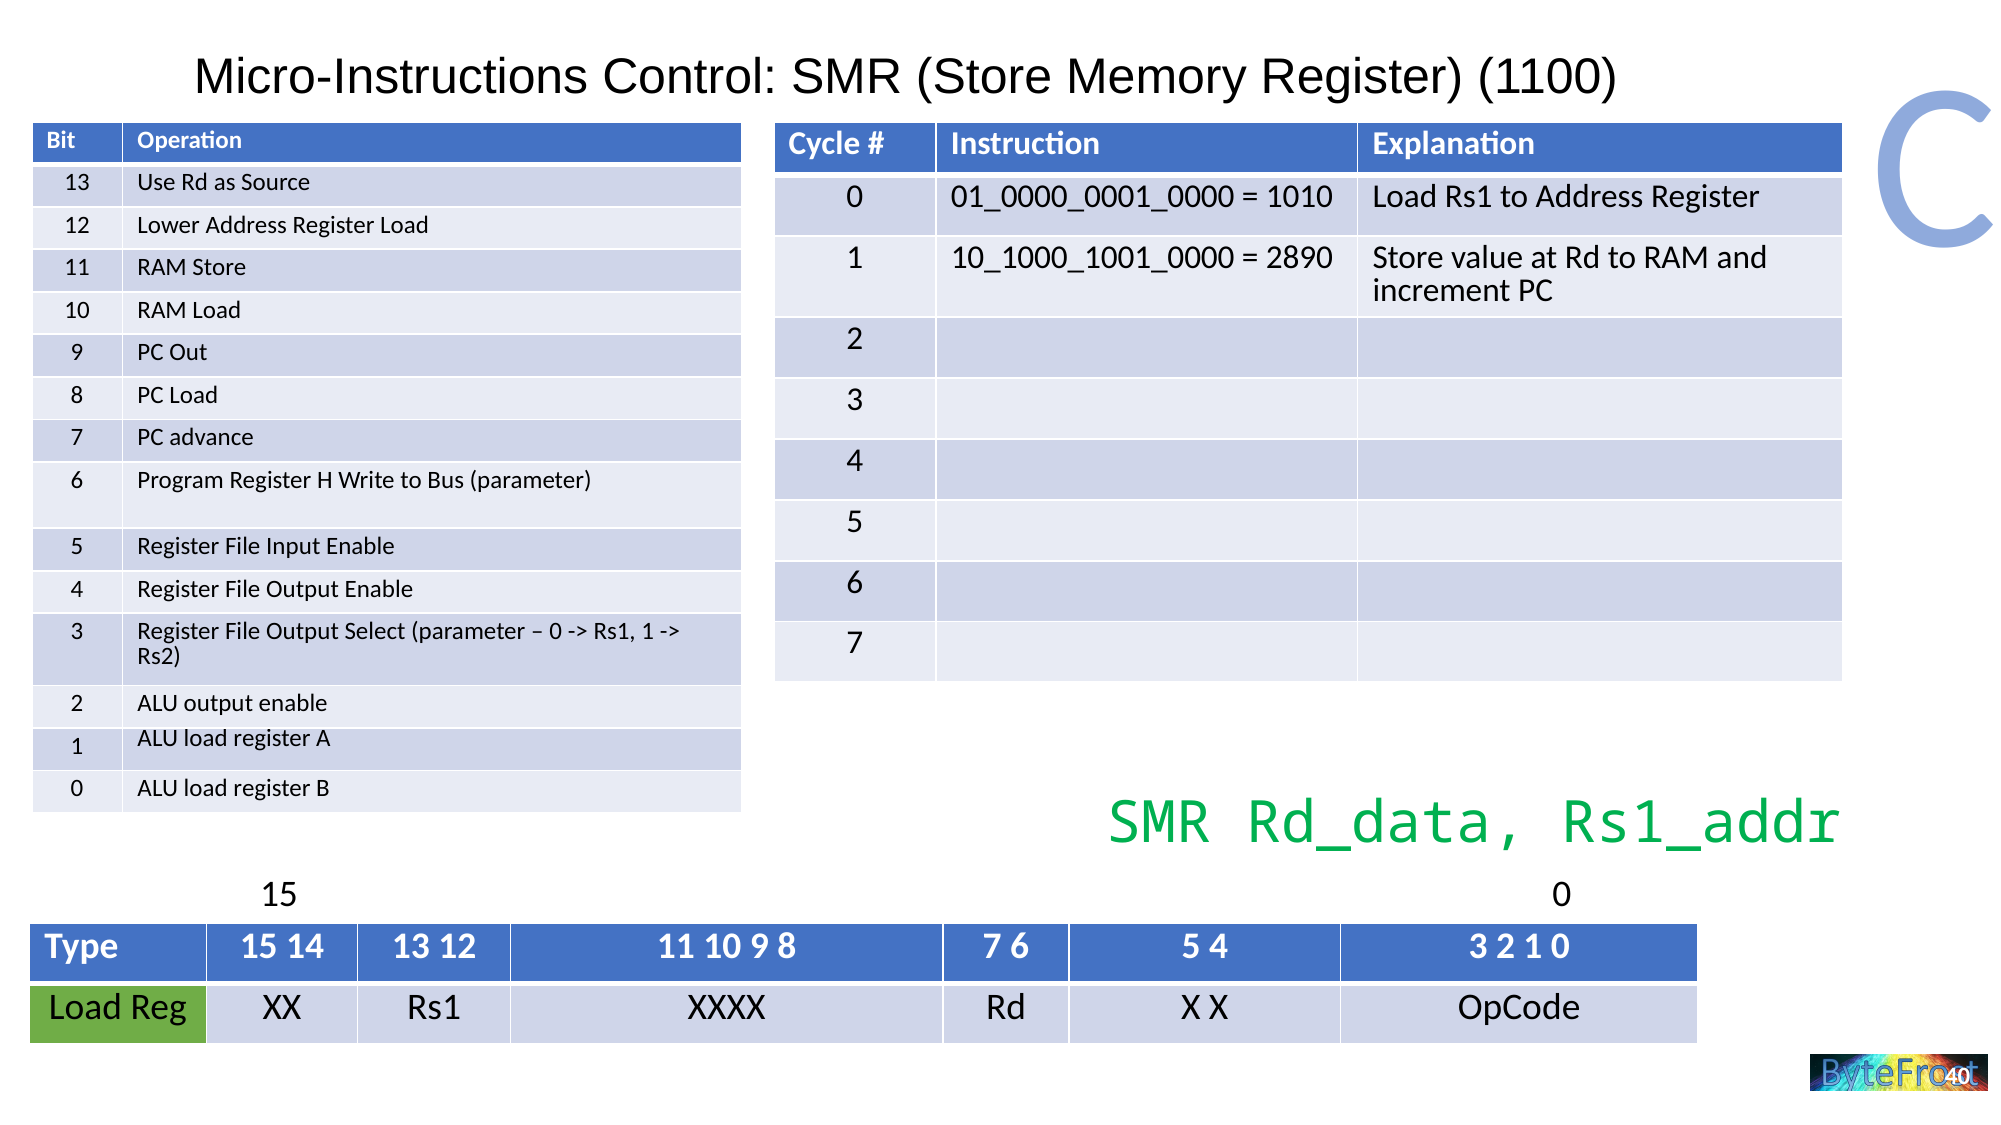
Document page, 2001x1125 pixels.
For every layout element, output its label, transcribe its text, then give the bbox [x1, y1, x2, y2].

table_cell 9 [33, 335, 122, 376]
table_cell 3 [775, 379, 935, 438]
subtitle Micro-Instructions Control: SMR (Store Memory Register) (1100) [156, 35, 1657, 104]
table_cell 7 [775, 622, 935, 681]
table_cell ALU output enable [123, 686, 741, 727]
table_cell [937, 379, 1357, 438]
table_header Instruction [937, 123, 1357, 172]
table_cell 2 [33, 686, 122, 727]
table_cell Lower Address Register Load [123, 208, 741, 248]
table_header Cycle # [775, 123, 935, 172]
table_cell 0 [775, 178, 935, 235]
table_cell Load Rs1 to Address Register [1358, 178, 1842, 235]
table_cell OpCode [1341, 986, 1697, 1043]
table_cell Program Register H Write to Bus (parameter) [123, 463, 741, 527]
table_header Bit [33, 123, 122, 162]
table_cell ALU load register B [123, 771, 741, 812]
table_cell 0 [33, 771, 122, 812]
table_cell 1 [775, 237, 935, 316]
table_header 15 14 [207, 924, 357, 981]
table_cell RAM Load [123, 293, 741, 333]
table_cell 10 [33, 293, 122, 333]
table_cell [1358, 379, 1842, 438]
table_cell 01_0000_0001_0000 = 1010 [937, 178, 1357, 235]
table_cell X X [1070, 986, 1340, 1043]
table_cell [937, 501, 1357, 560]
table_cell Register File Output Select (parameter – 0 -> Rs1, 1 -> Rs2) [123, 614, 741, 685]
table_cell PC Load [123, 378, 741, 419]
table_cell XX [207, 986, 357, 1043]
table_cell [937, 562, 1357, 621]
table_cell Load Reg [30, 986, 206, 1043]
table_cell PC advance [123, 420, 741, 461]
table_cell 13 [33, 167, 122, 206]
table_cell Register File Input Enable [123, 529, 741, 570]
table_cell [937, 622, 1357, 681]
table_cell Register File Output Enable [123, 572, 741, 612]
table_cell 6 [33, 463, 122, 527]
table_cell [1358, 318, 1842, 377]
table_cell [1358, 622, 1842, 681]
table_cell 11 [33, 250, 122, 291]
table_header Operation [123, 123, 741, 162]
table_header 11 10 9 8 [511, 924, 942, 981]
table_header 5 4 [1070, 924, 1340, 981]
picture [1810, 1054, 1988, 1091]
table_cell 12 [33, 208, 122, 248]
table_cell 2 [775, 318, 935, 377]
table_cell Use Rd as Source [123, 167, 741, 206]
table_cell 8 [33, 378, 122, 419]
table_cell [1358, 501, 1842, 560]
table_cell [1358, 562, 1842, 621]
table_cell [937, 318, 1357, 377]
table_cell 6 [775, 562, 935, 621]
table_header Type [30, 924, 206, 981]
table_header 7 6 [944, 924, 1068, 981]
text_box SMR Rd_data, Rs1_addr [1056, 776, 1856, 862]
text_box 15 0 [245, 861, 1590, 921]
table_cell 3 [33, 614, 122, 685]
table_header 13 12 [358, 924, 510, 981]
table_header Explanation [1358, 123, 1842, 172]
table_cell ALU load register A [123, 729, 741, 770]
table_cell 5 [33, 529, 122, 570]
table_cell Rs1 [358, 986, 510, 1043]
table_header 3 2 1 0 [1341, 924, 1697, 981]
table_cell 4 [775, 440, 935, 499]
table_cell XXXX [511, 986, 942, 1043]
table_cell Rd [944, 986, 1068, 1043]
table_cell 5 [775, 501, 935, 560]
table_cell [1358, 440, 1842, 499]
slide_number 40 [1535, 1044, 1986, 1105]
text_box C [1855, 0, 2000, 303]
table_cell 7 [33, 420, 122, 461]
table_cell 4 [33, 572, 122, 612]
table_cell PC Out [123, 335, 741, 376]
table_cell RAM Store [123, 250, 741, 291]
table_cell Store value at Rd to RAM and increment PC [1358, 237, 1842, 316]
table_cell 10_1000_1001_0000 = 2890 [937, 237, 1357, 316]
table_cell 1 [33, 729, 122, 770]
table_cell [937, 440, 1357, 499]
